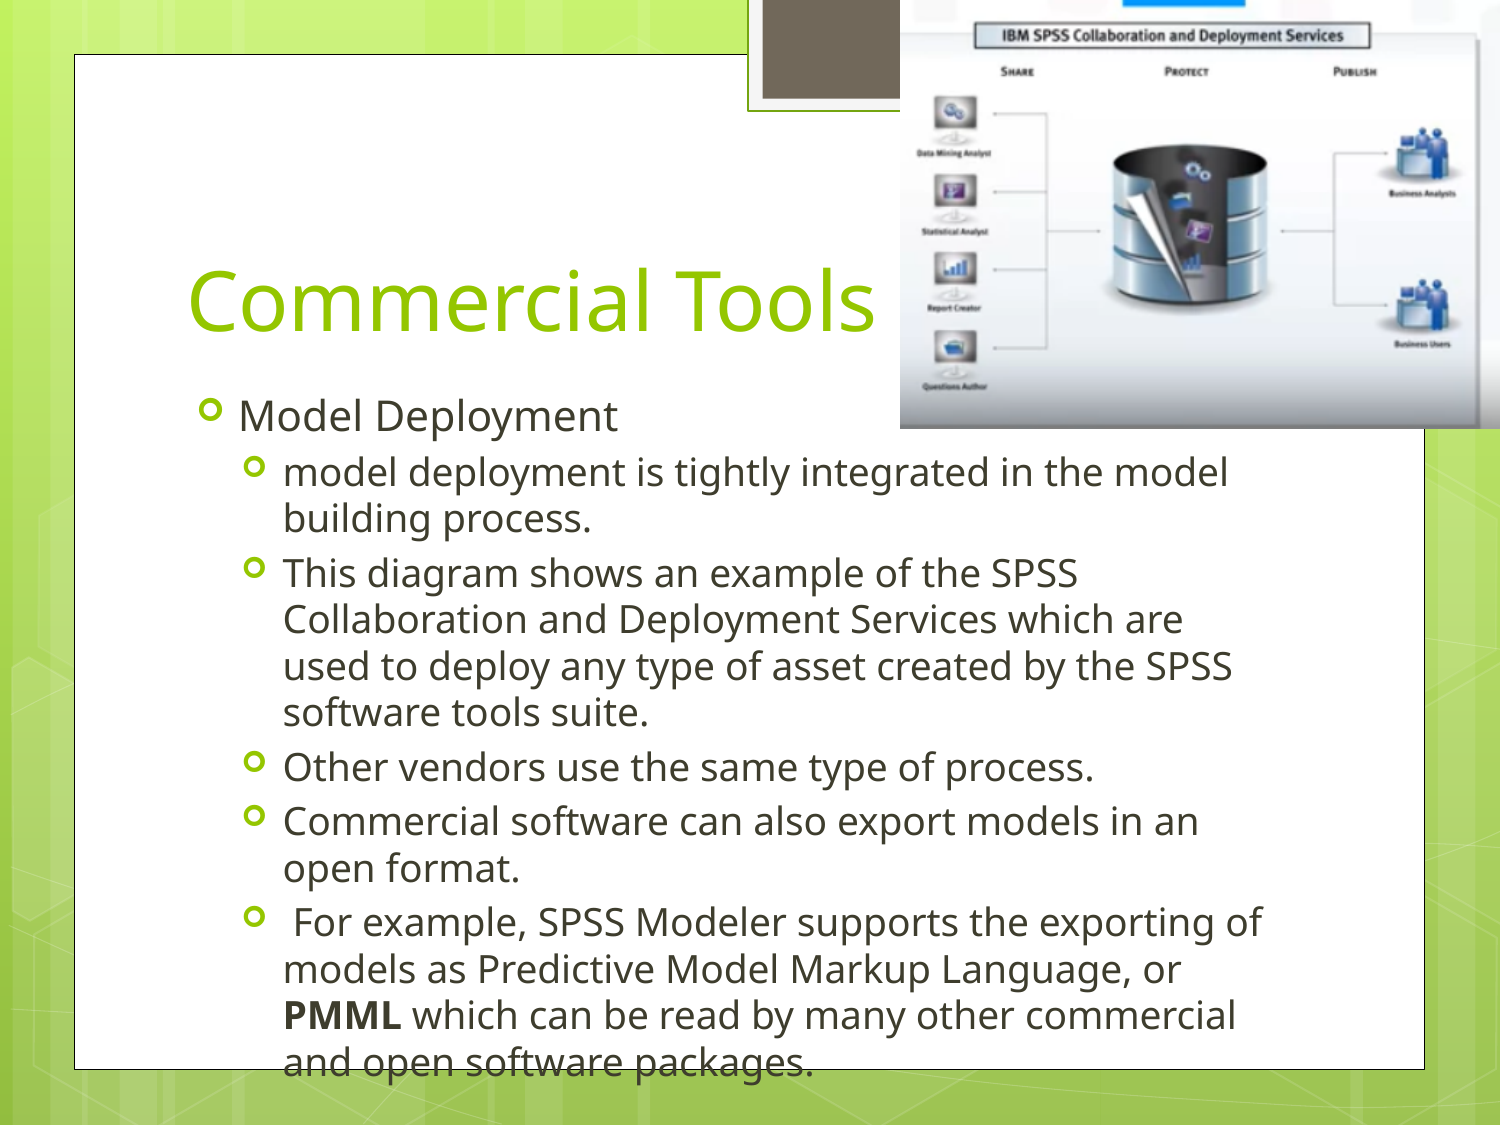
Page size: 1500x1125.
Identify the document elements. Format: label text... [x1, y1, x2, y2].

list Model Deployment model deployment is tightly integrated in the model building process. This diagram shows an example of the SPSS Collaboration and Deployment Services which are used to deploy any type of asset created by the SPSS software tools suite. Other vendors use the same type of process. Commercial software can also export models in an open format. For example, SPSS Modeler supports the exporting of models as Predictive Model Markup Language, or PMML which can be read by many other commercial and open software packages. [171, 381, 1283, 1100]
title Commercial Tools [171, 168, 893, 357]
picture [899, 0, 1500, 429]
